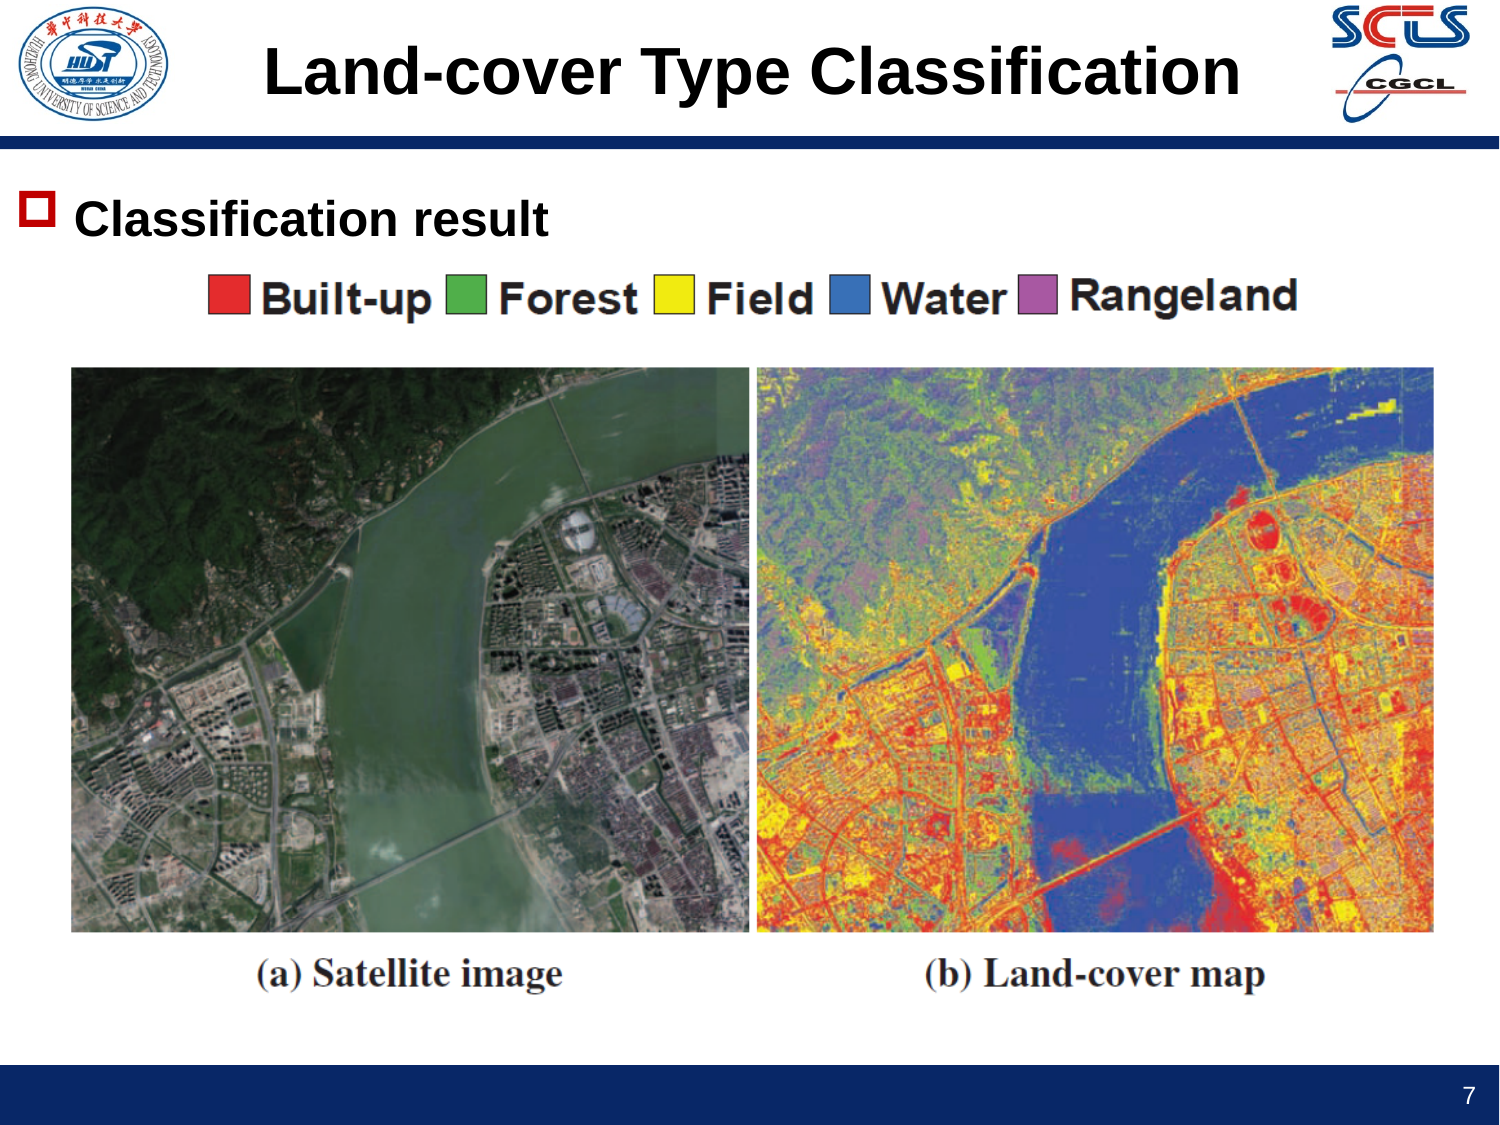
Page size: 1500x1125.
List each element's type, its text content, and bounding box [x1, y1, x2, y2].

list Classification result [0, 148, 1500, 248]
picture [1332, 53, 1470, 124]
title Land-cover Type Classification [174, 0, 1332, 137]
slide_number 6 [1438, 1065, 1500, 1125]
picture [60, 268, 1439, 1001]
picture [1332, 5, 1470, 49]
picture [12, 4, 174, 124]
